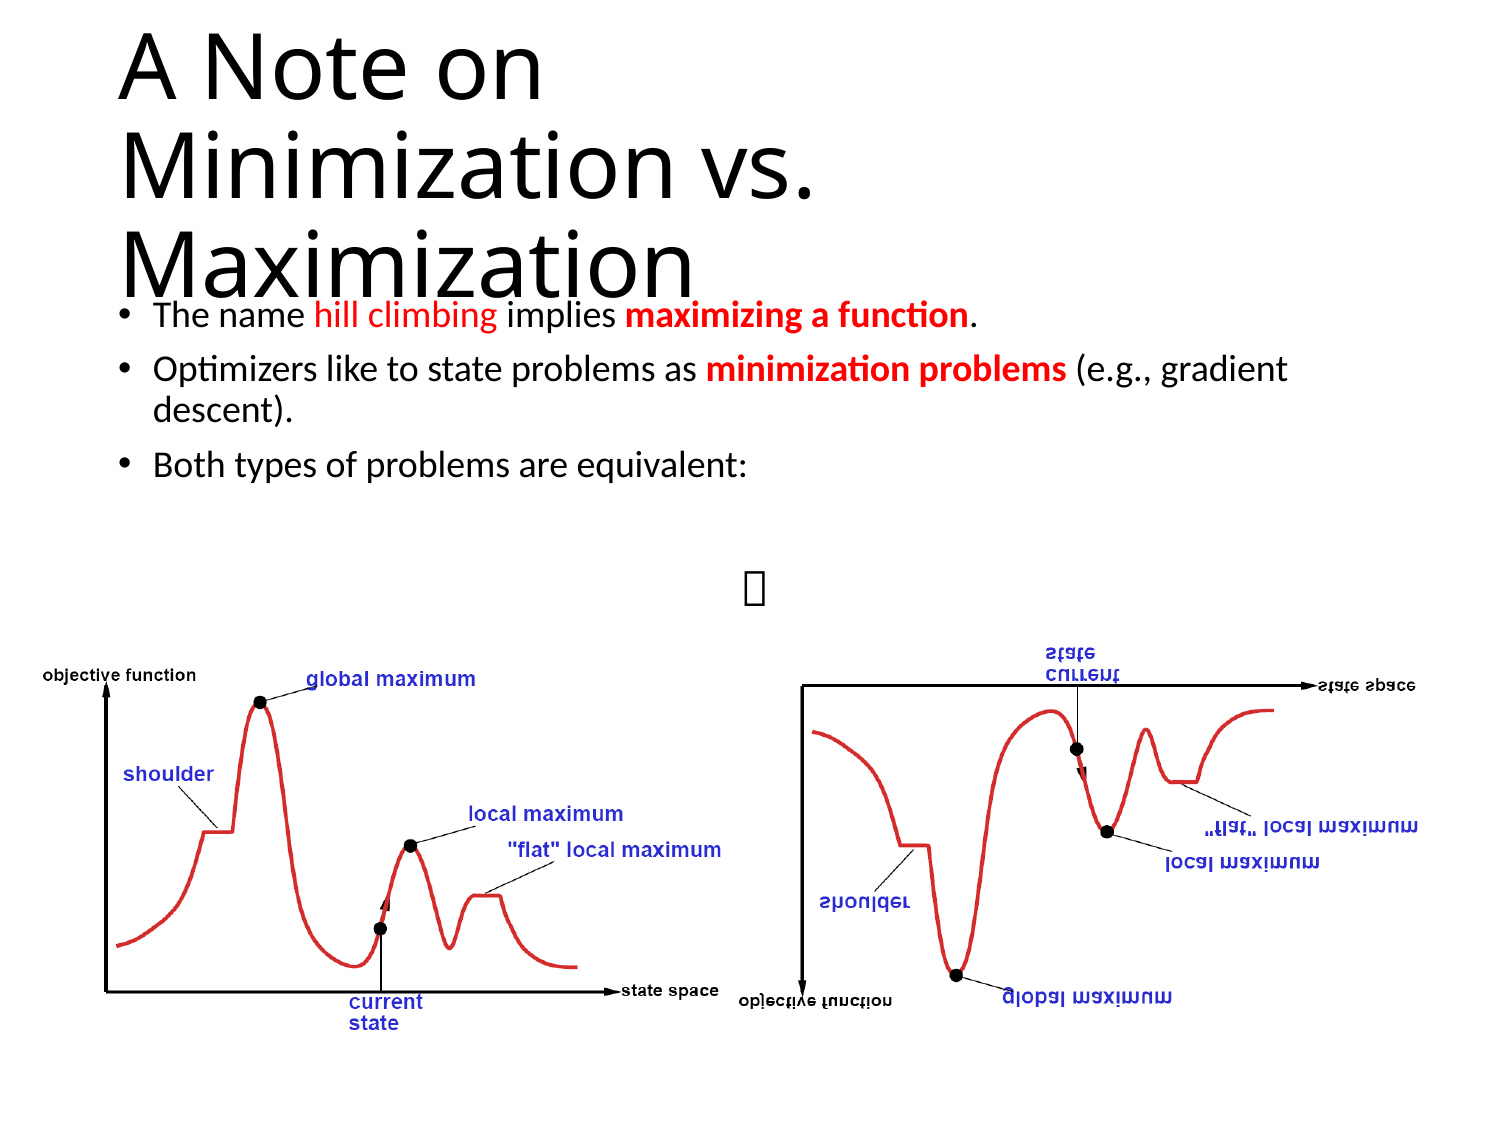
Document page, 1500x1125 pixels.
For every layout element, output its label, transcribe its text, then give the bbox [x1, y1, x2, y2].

picture [733, 639, 1428, 1020]
picture [37, 657, 731, 1038]
title A Note on Minimization vs. Maximization [103, 59, 1397, 278]
